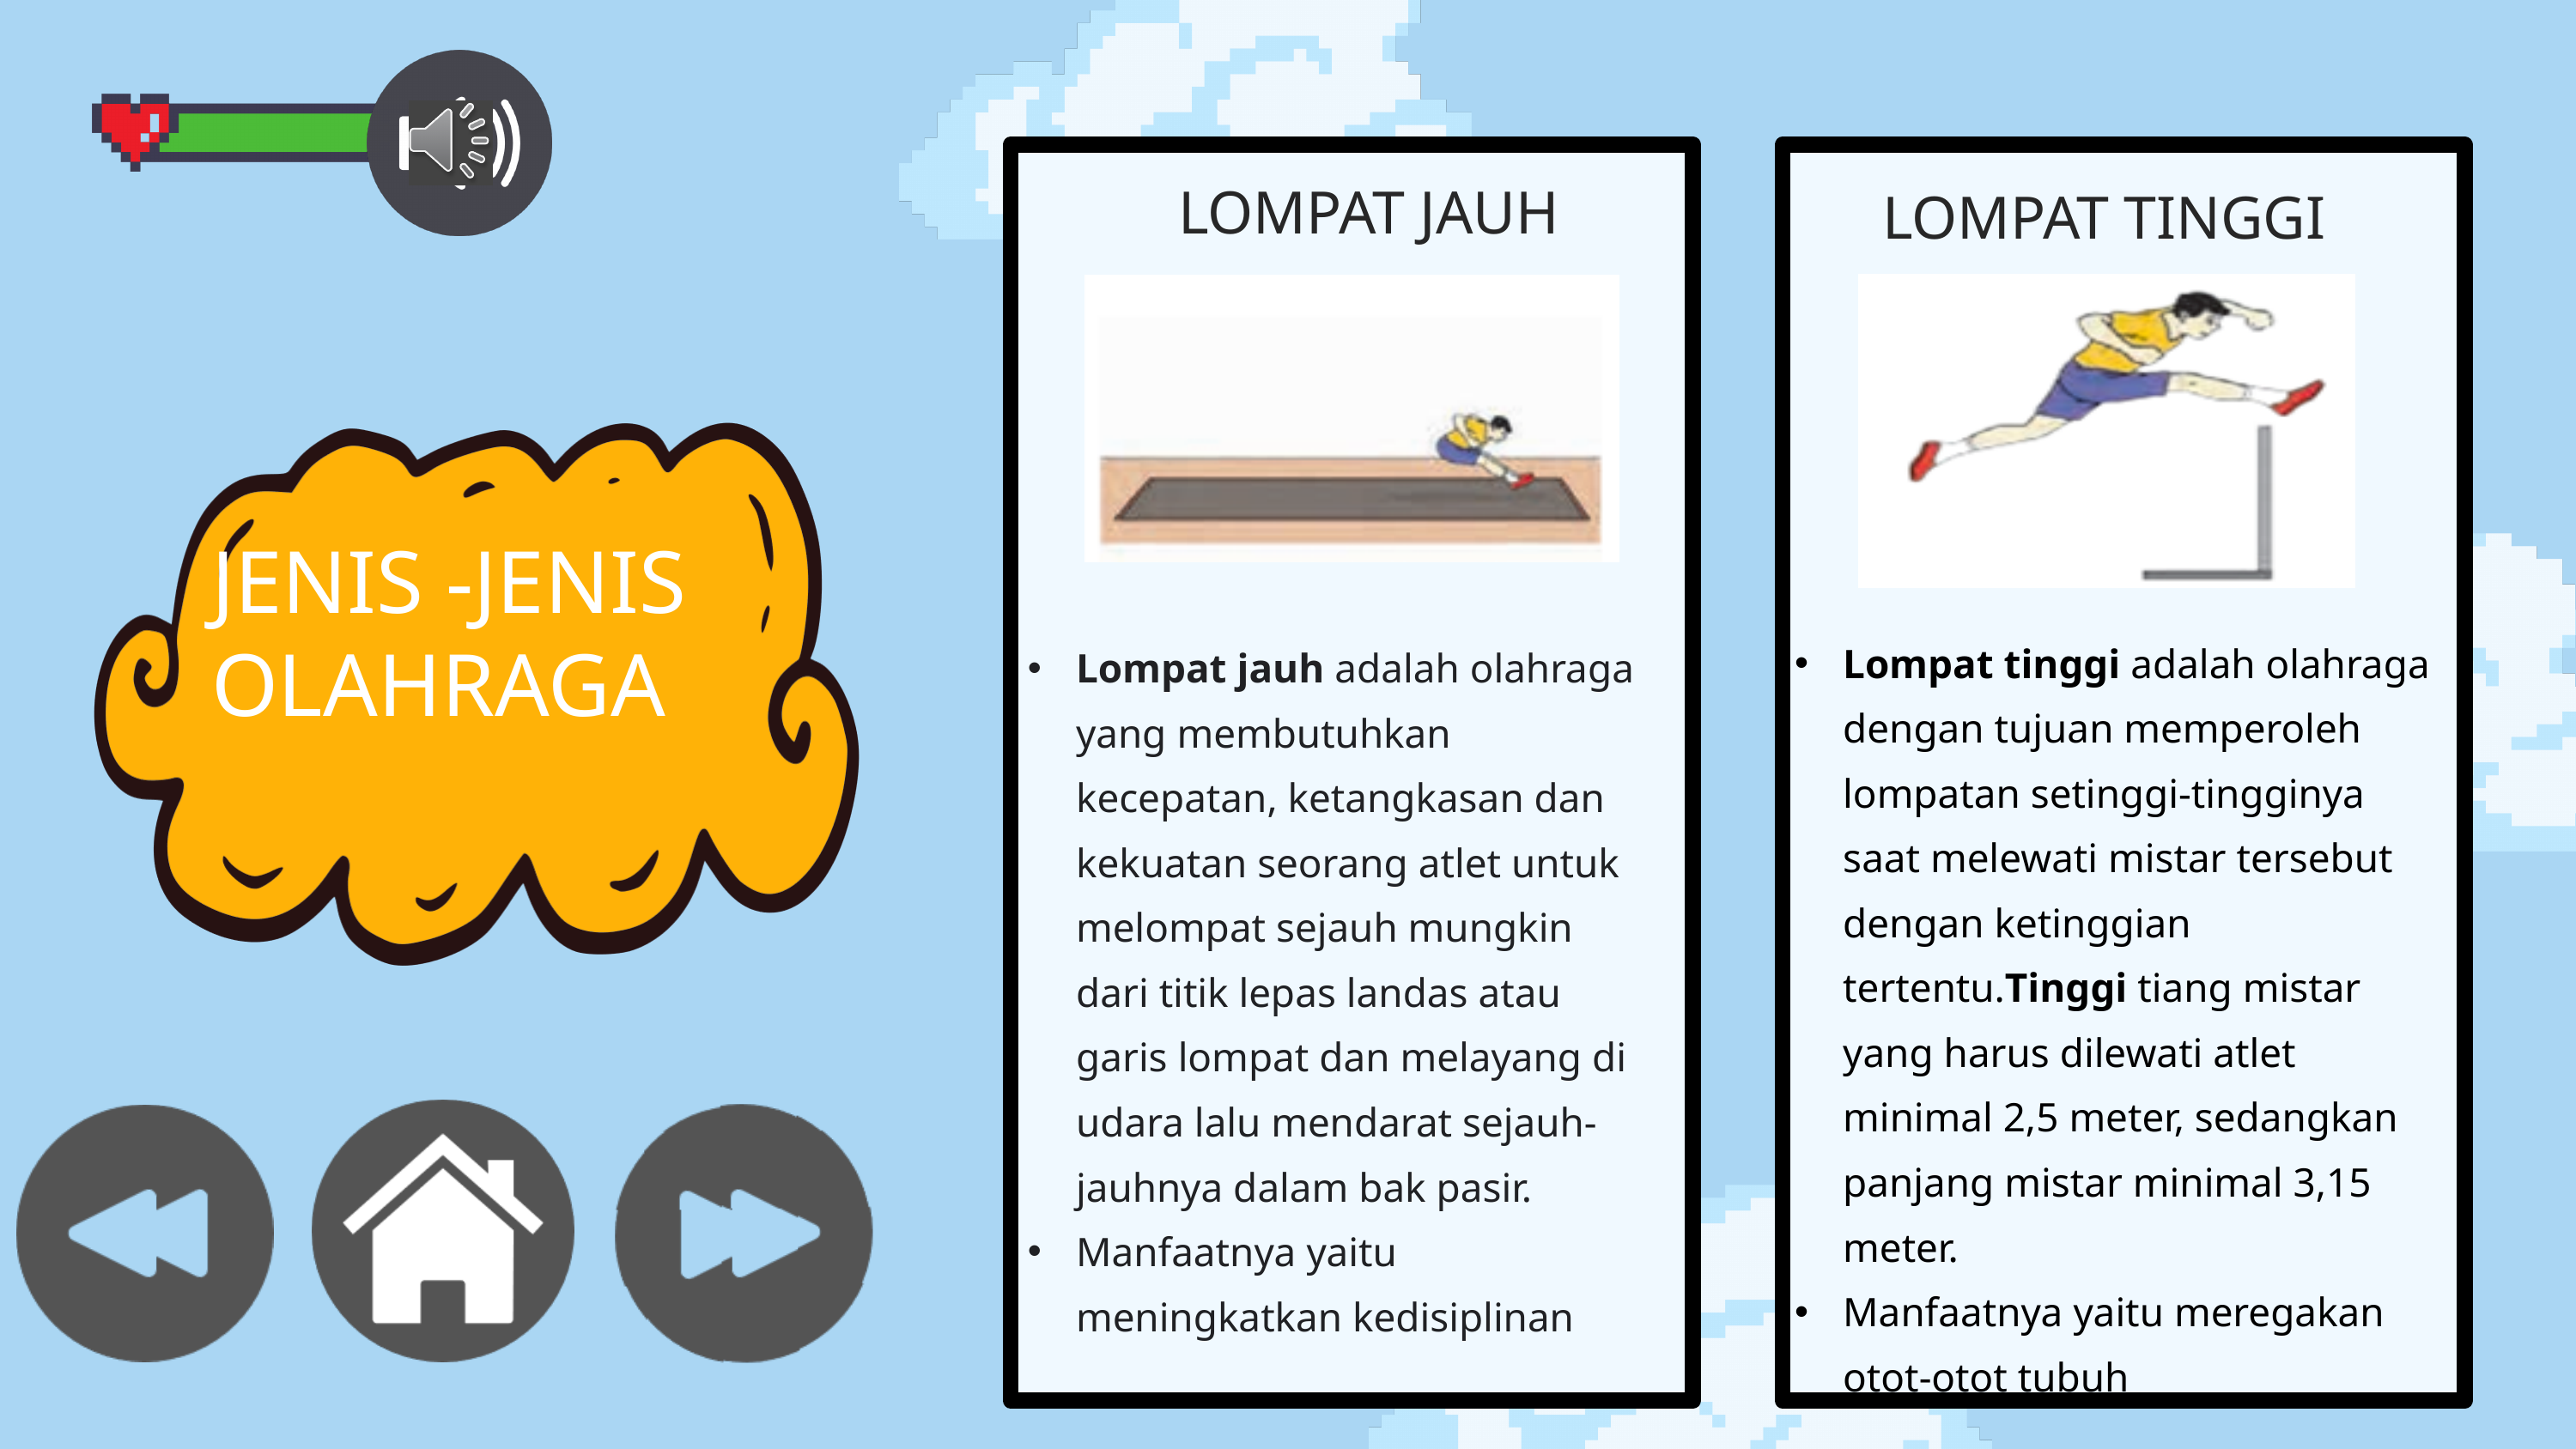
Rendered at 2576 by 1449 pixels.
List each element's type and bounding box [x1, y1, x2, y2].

picture [91, 50, 553, 236]
picture [1858, 274, 2355, 589]
picture [1084, 275, 1619, 562]
picture [87, 415, 860, 969]
picture [2465, 532, 2576, 852]
picture [614, 1103, 876, 1366]
picture [899, 0, 1522, 240]
text_box [1782, 144, 2465, 1401]
picture [1369, 1185, 1992, 1449]
picture [16, 1105, 274, 1362]
text_box [1010, 144, 1694, 1401]
picture [312, 1100, 574, 1362]
